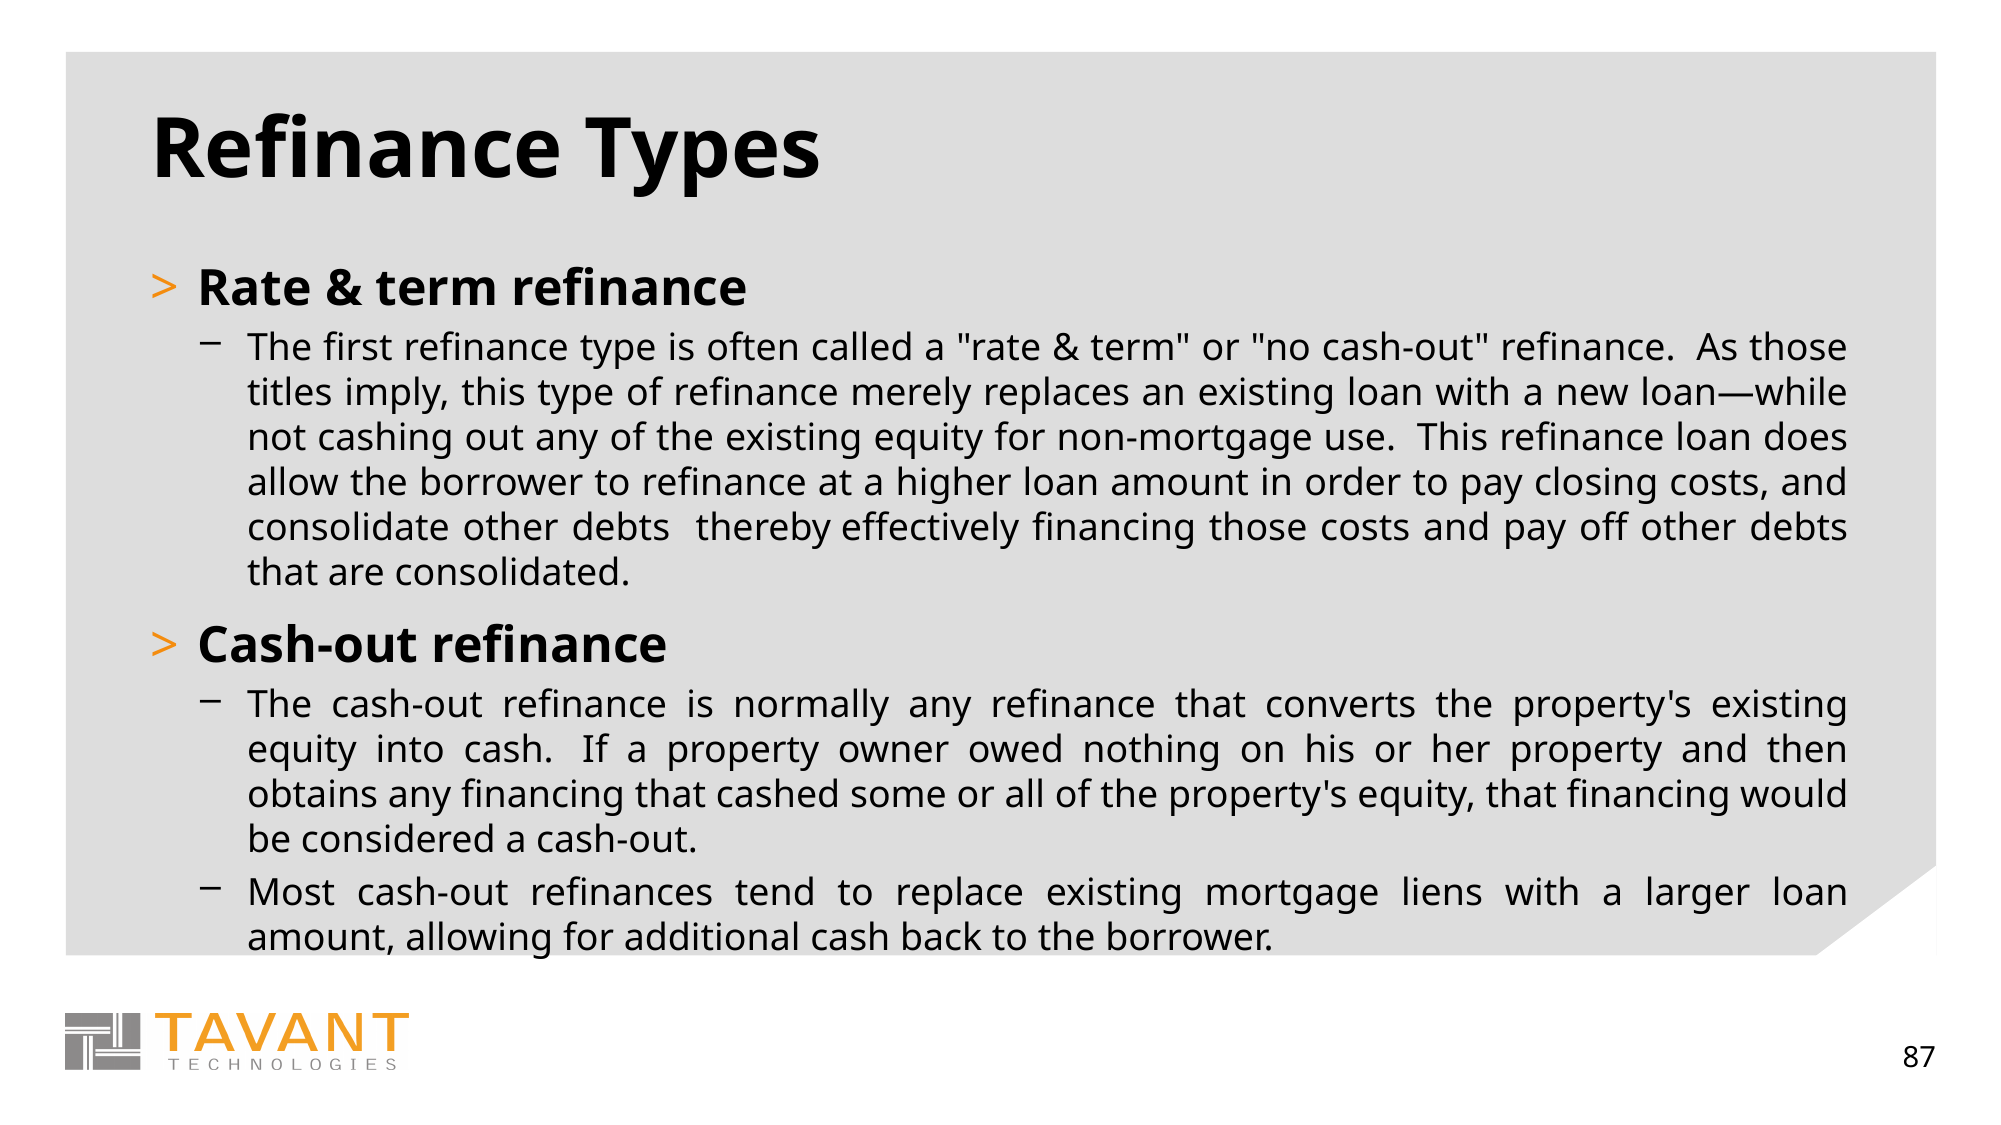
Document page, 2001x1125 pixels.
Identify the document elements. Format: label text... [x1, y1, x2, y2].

title Refinance Types [150, 50, 1850, 239]
picture [65, 1013, 409, 1070]
list Rate & term refinance The first refinance type is often called a "rate & term" or "no cash-out" refinance. As those titles imply, this type of refinance merely replaces an existing loan with a new loan—while not cashing out any of the existing equity for non-mortgage use. This refinance loan does allow the borrower to refinance at a higher loan amount in order to pay closing costs, and consolidate other debts thereby effectively financing those costs and pay off other debts that are consolidated. Cash-out refinance The cash-out refinance is normally any refinance that converts the property's existing equity into cash. If a property owner owed nothing on his or her property and then obtains any financing that cashed some or all of the property's equity, that financing would be considered a cash-out. Most cash-out refinances tend to replace existing mortgage liens with a larger loan amount, allowing for additional cash back to the borrower. [150, 247, 1850, 894]
slide_number 87 [1519, 1028, 1937, 1090]
